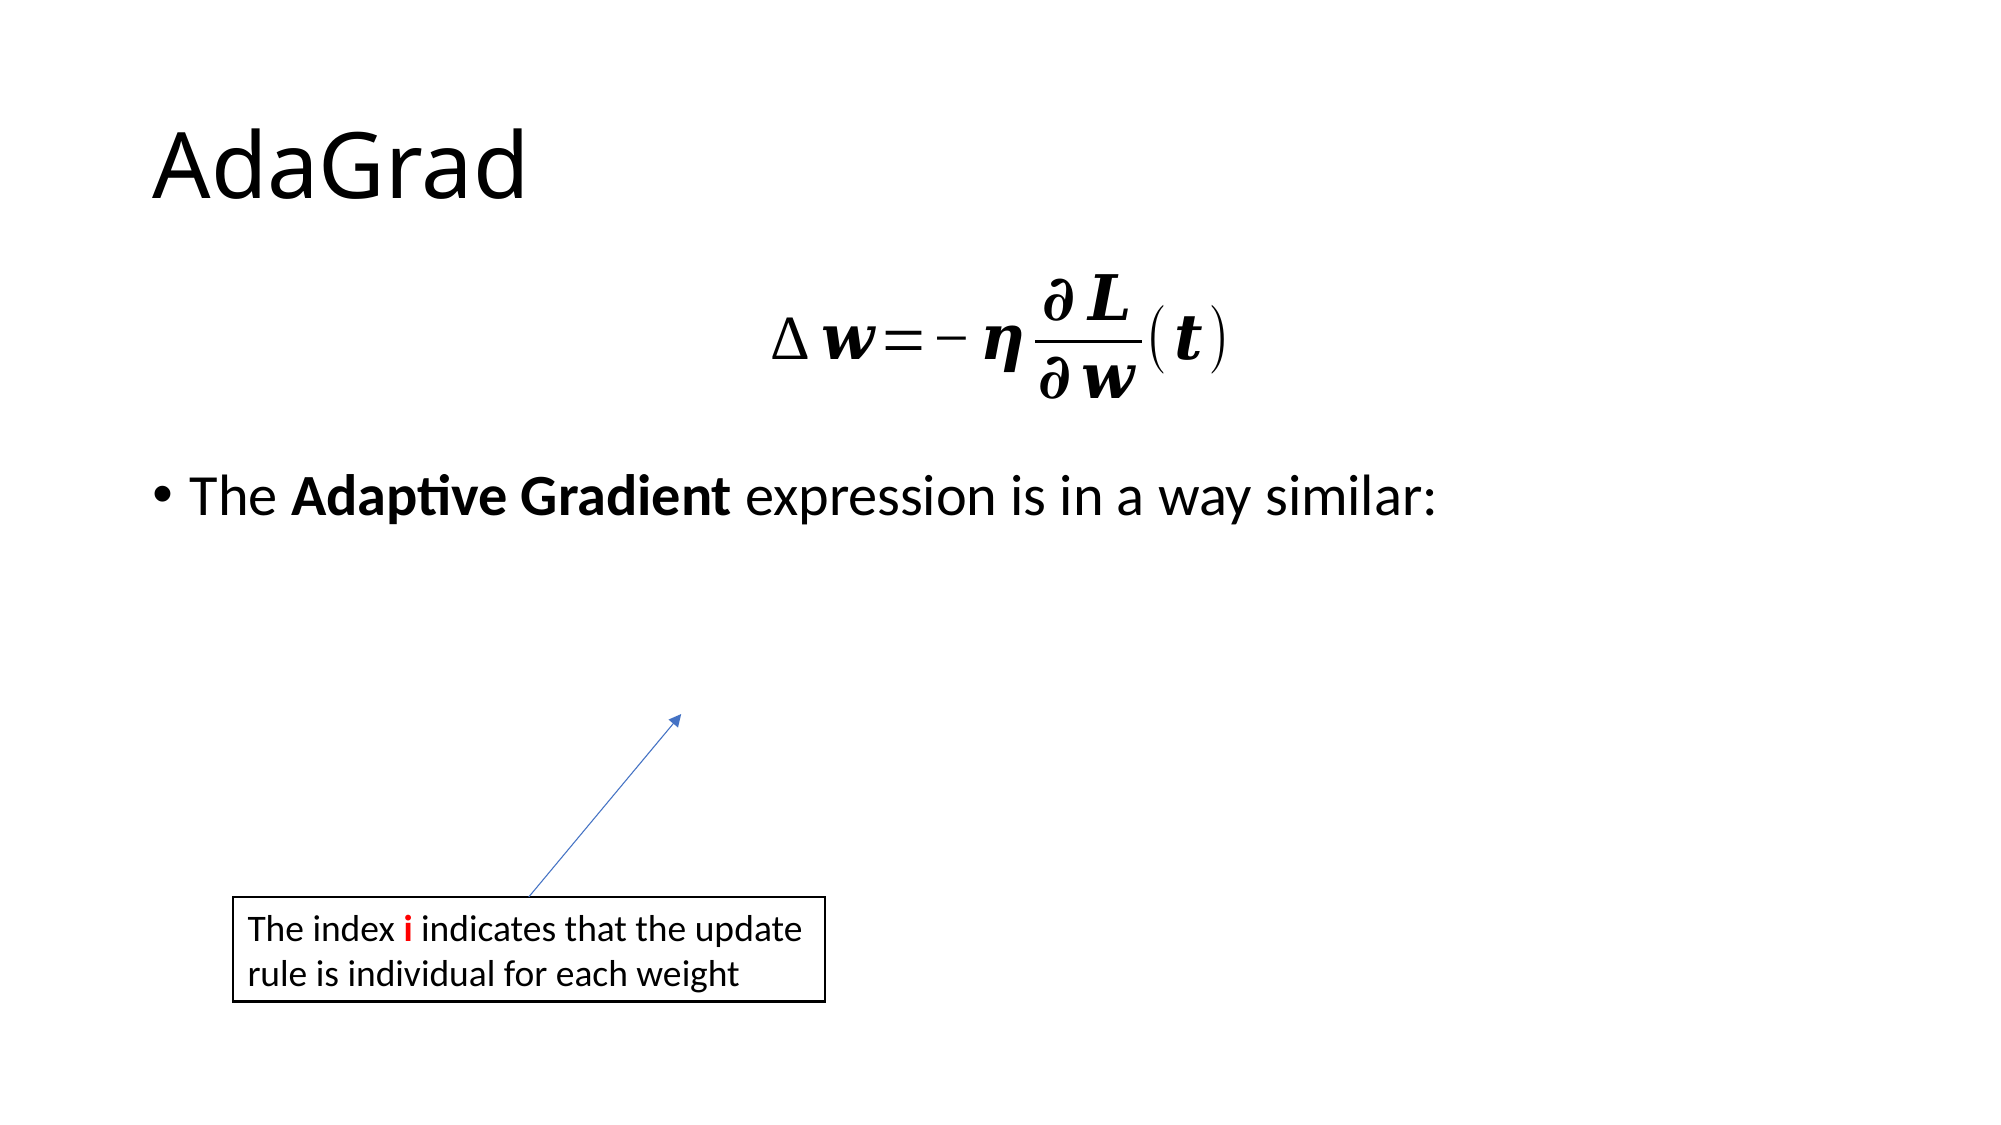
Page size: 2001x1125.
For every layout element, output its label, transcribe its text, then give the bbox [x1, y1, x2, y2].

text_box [528, 713, 682, 897]
title AdaGrad [137, 59, 1863, 278]
text_box The index i indicates that the update rule is individual for each weight [232, 896, 826, 1003]
